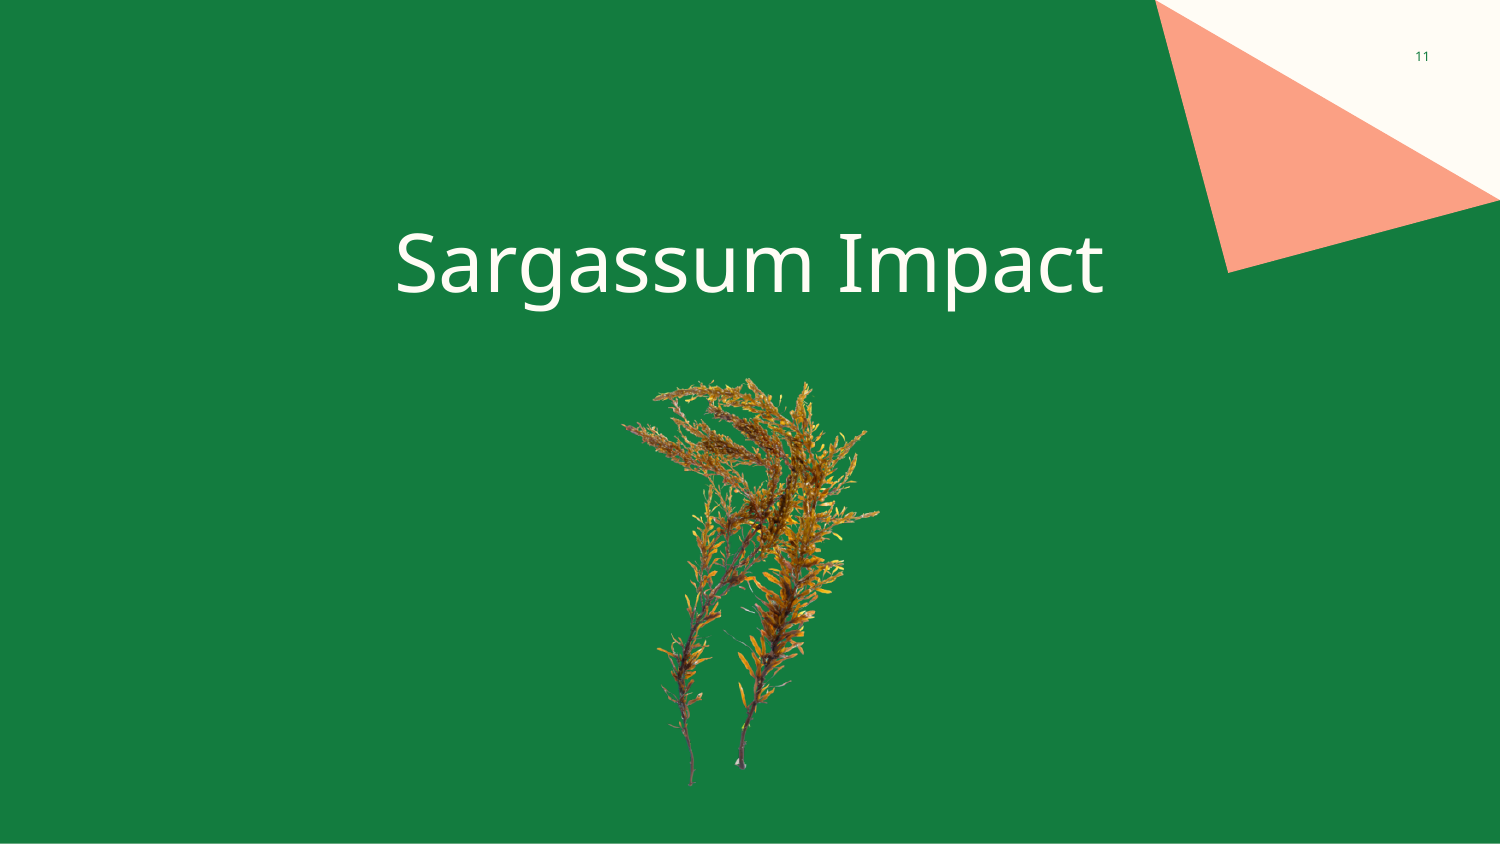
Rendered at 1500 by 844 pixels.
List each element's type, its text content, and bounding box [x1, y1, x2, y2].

slide_number 11 [1355, 33, 1446, 82]
title Sargassum Impact [321, 200, 1179, 324]
picture [596, 348, 904, 811]
